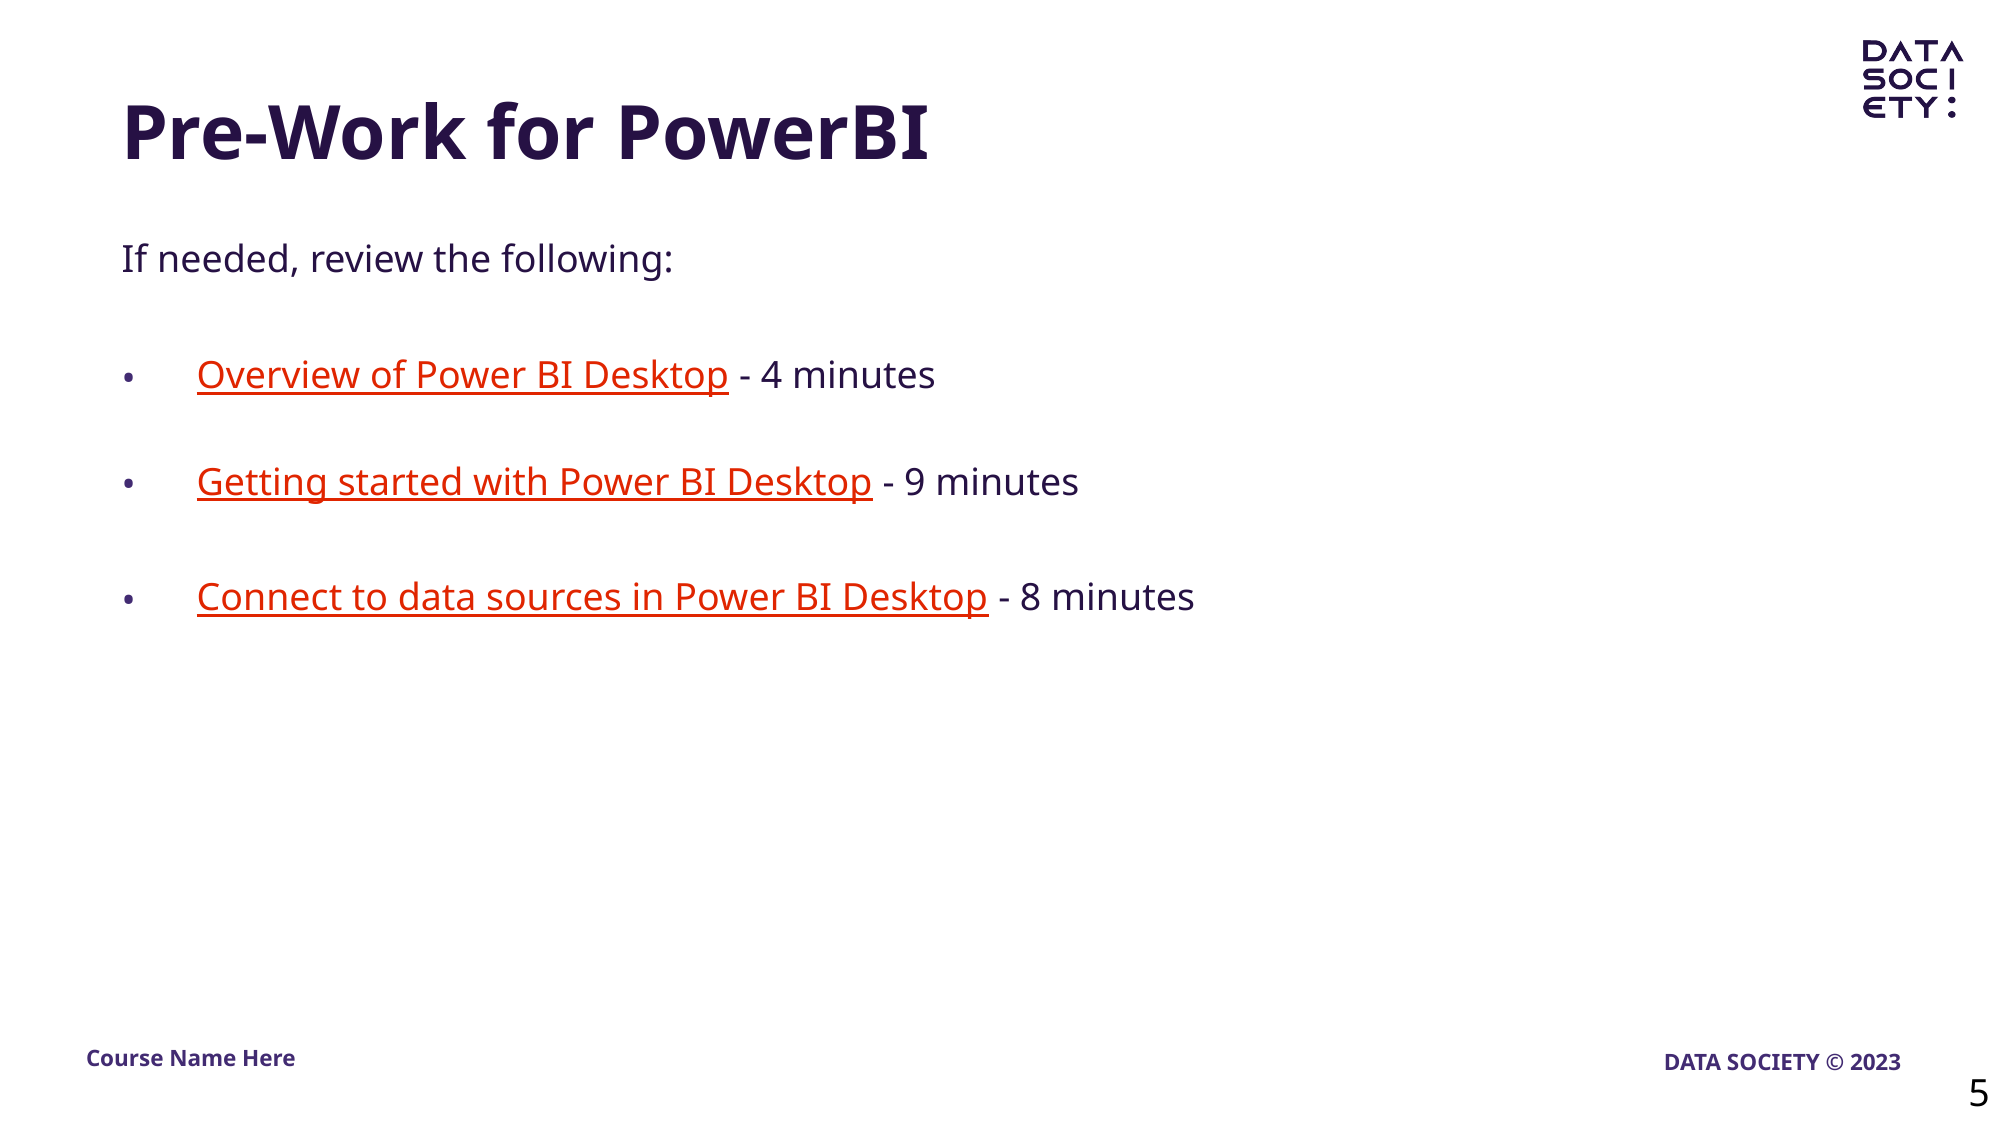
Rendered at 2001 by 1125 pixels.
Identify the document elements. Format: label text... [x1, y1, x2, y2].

list If needed, review the following: Overview of Power BI Desktop - 4 minutes Getting started with Power BI Desktop - 9 minutes Connect to data sources in Power BI Desktop - 8 minutes [114, 231, 1892, 975]
slide_number ‹#› [1530, 1065, 1998, 1125]
title Pre-Work for PowerBI [113, 39, 1892, 179]
picture [1892, 40, 1964, 118]
